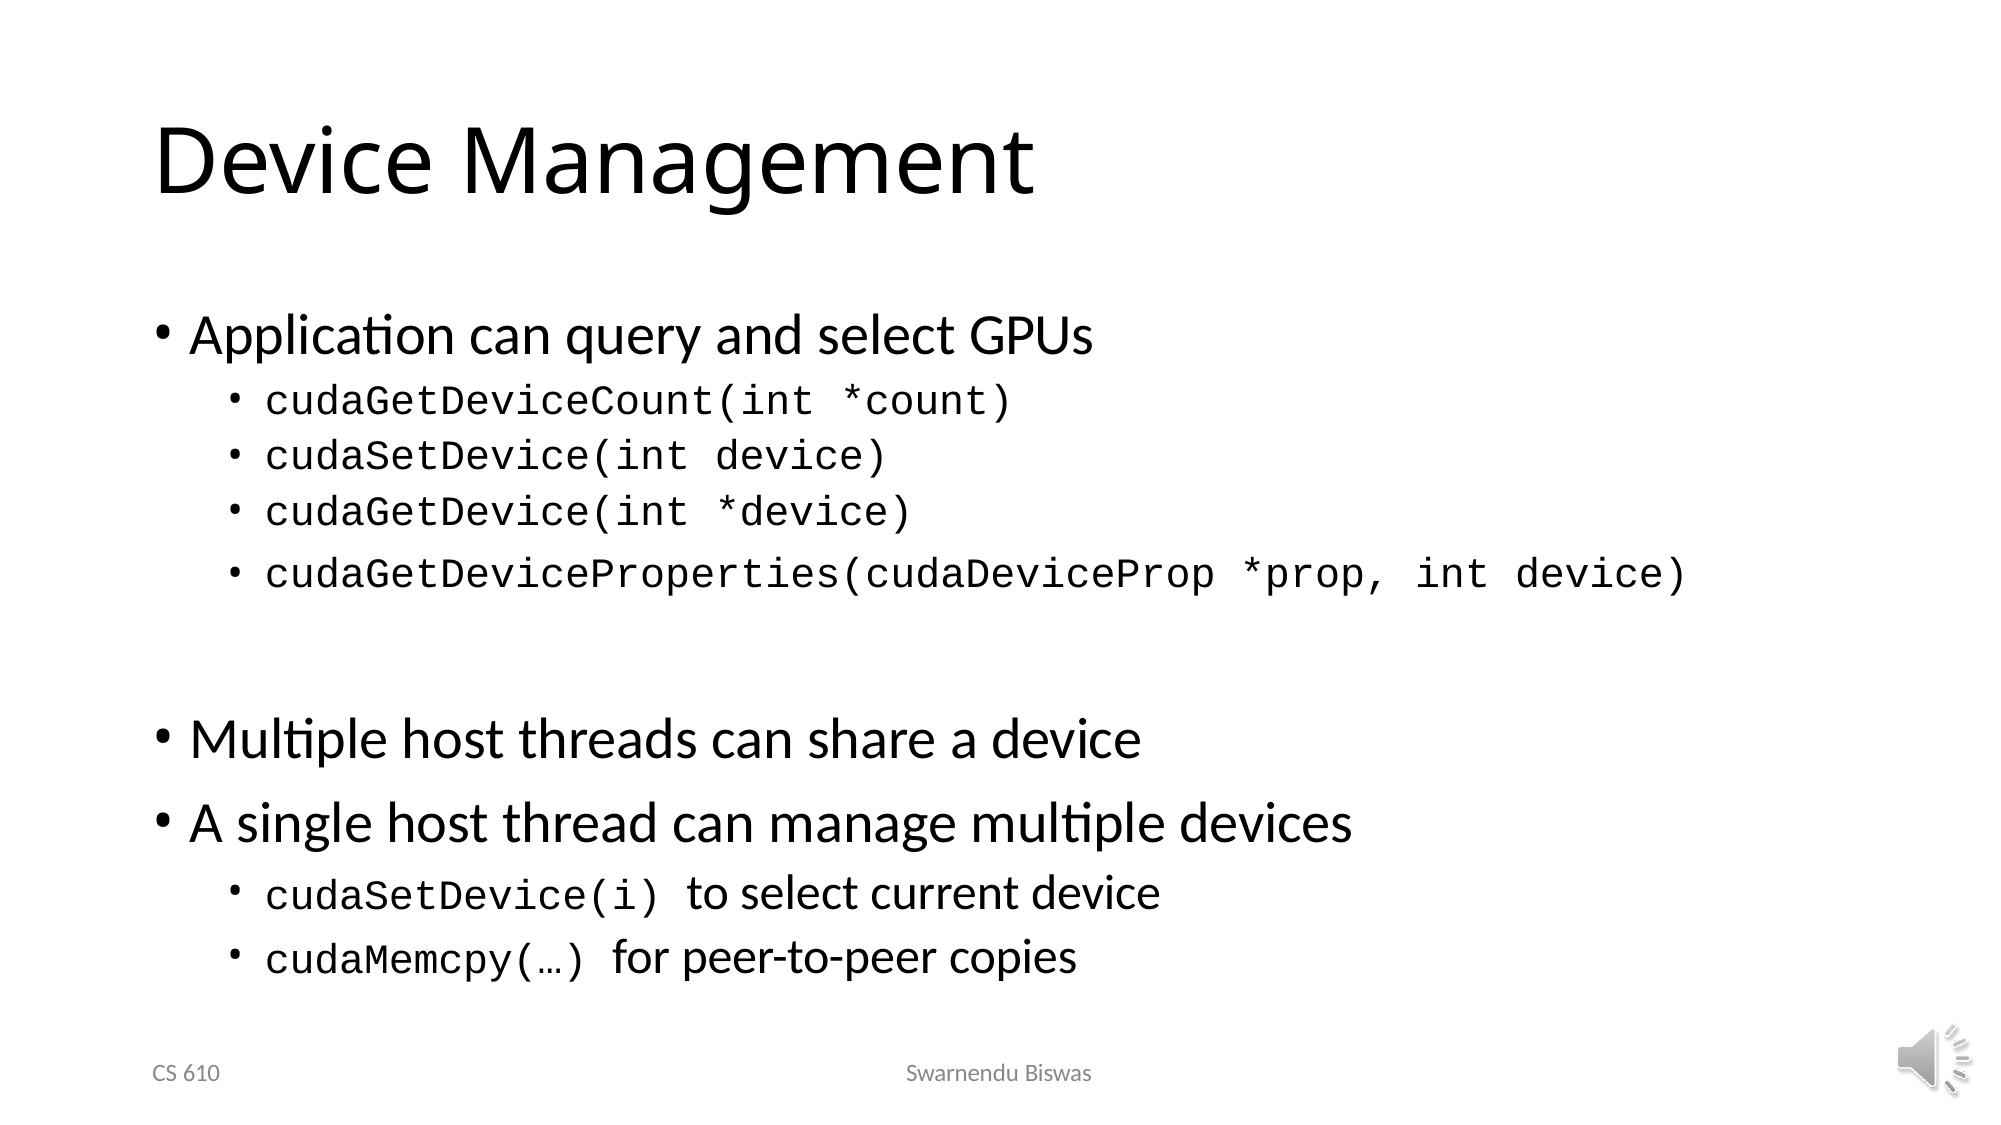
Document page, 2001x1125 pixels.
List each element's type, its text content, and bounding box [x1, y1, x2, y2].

title Device Management [150, 23, 1821, 291]
picture [1894, 1021, 1976, 1101]
footer CS 610 [150, 1060, 224, 1125]
text_box Application can query and select GPUs cudaGetDeviceCount(int *count) cudaSetDevice(int device) cudaGetDevice(int *device) cudaGetDeviceProperties(cudaDeviceProp *prop, int device) Multiple host threads can share a device A single host thread can manage multiple devices cudaSetDevice(i) to select current device cudaMemcpy(…) for peer-to-peer copies [150, 285, 1693, 984]
slide_number Swarnendu Biswas [903, 1060, 1096, 1125]
